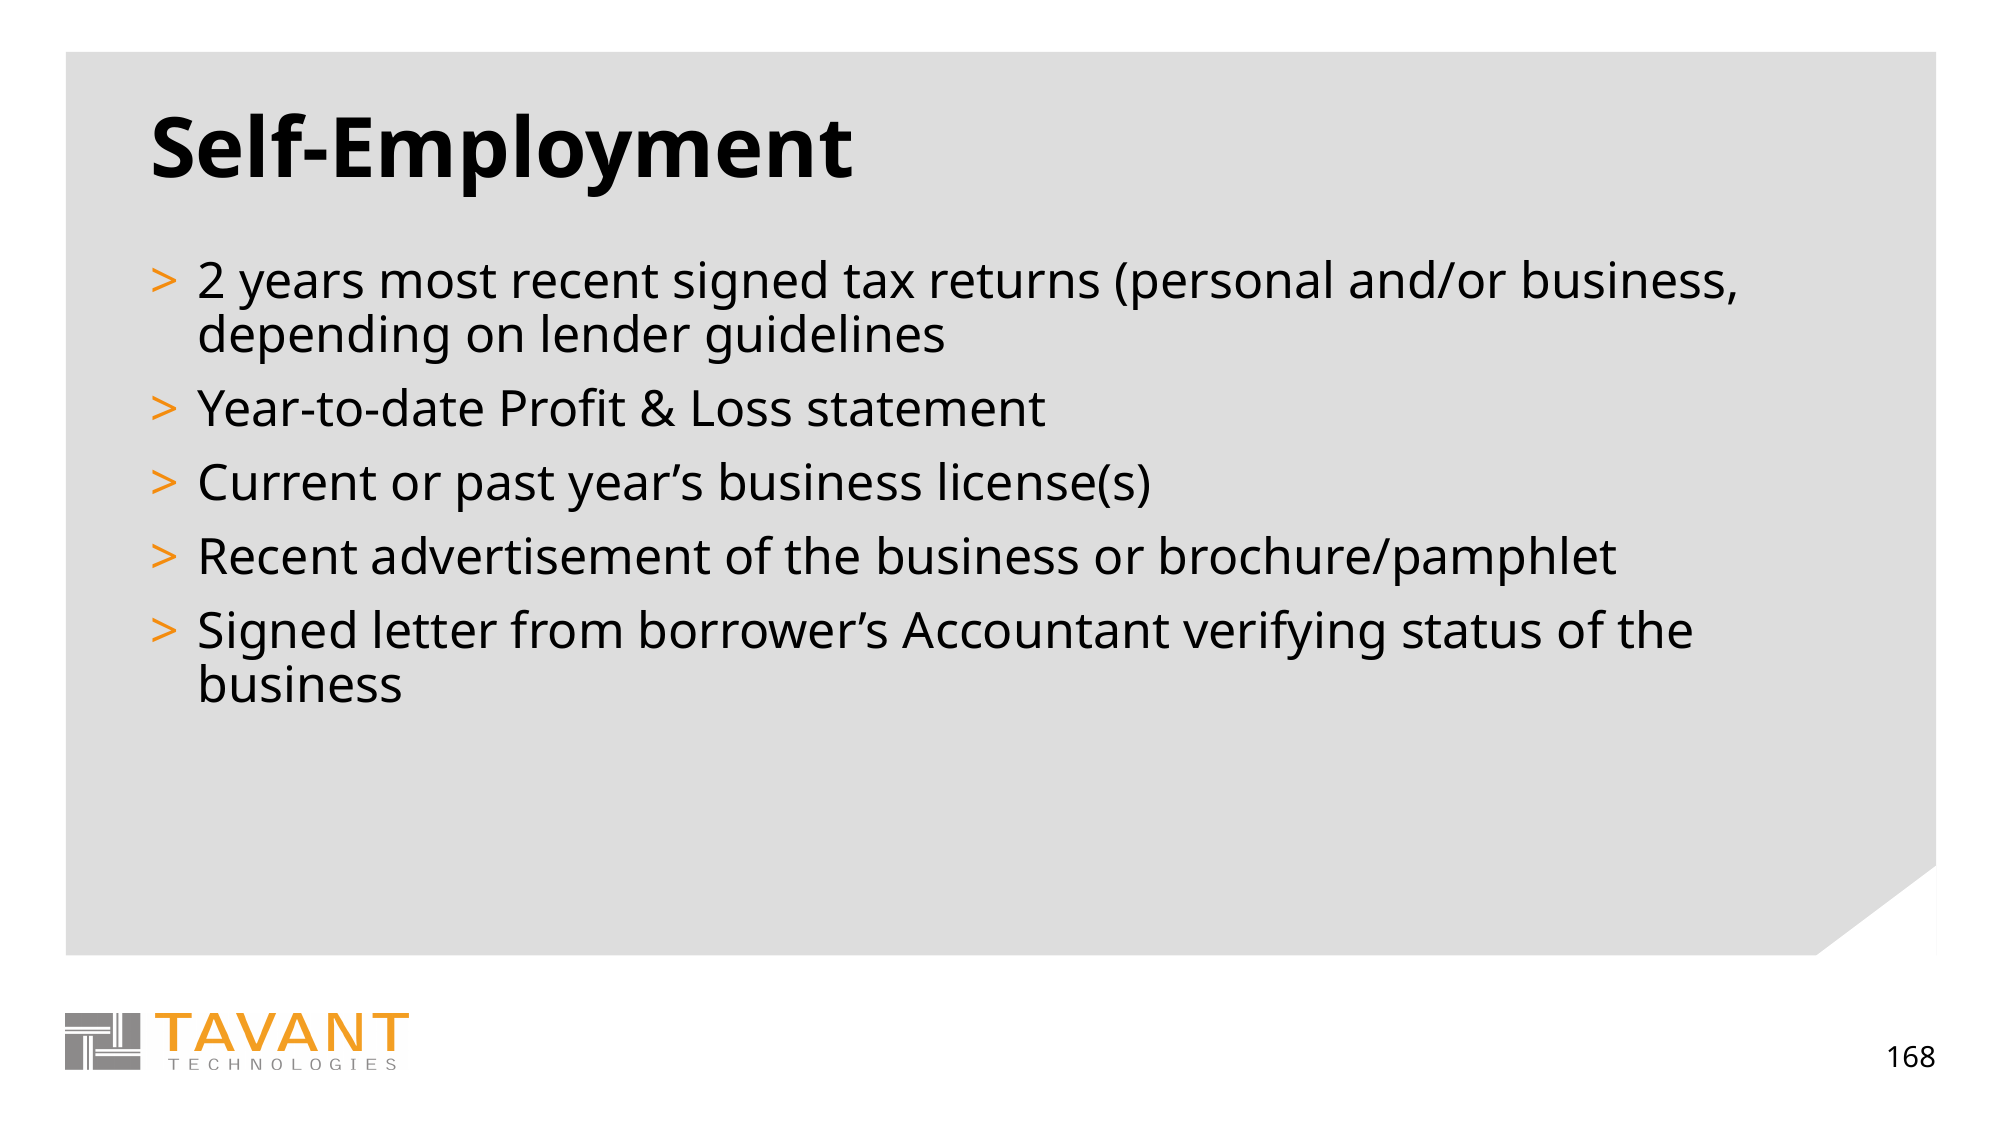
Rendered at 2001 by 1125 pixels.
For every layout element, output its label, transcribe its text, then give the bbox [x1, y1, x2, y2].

title Self-Employment [150, 50, 1850, 239]
picture [65, 1013, 409, 1070]
list 2 years most recent signed tax returns (personal and/or business, depending on lender guidelines Year-to-date Profit & Loss statement Current or past year’s business license(s) Recent advertisement of the business or brochure/pamphlet Signed letter from borrower’s Accountant verifying status of the business [150, 247, 1850, 894]
slide_number 168 [1519, 1028, 1937, 1090]
